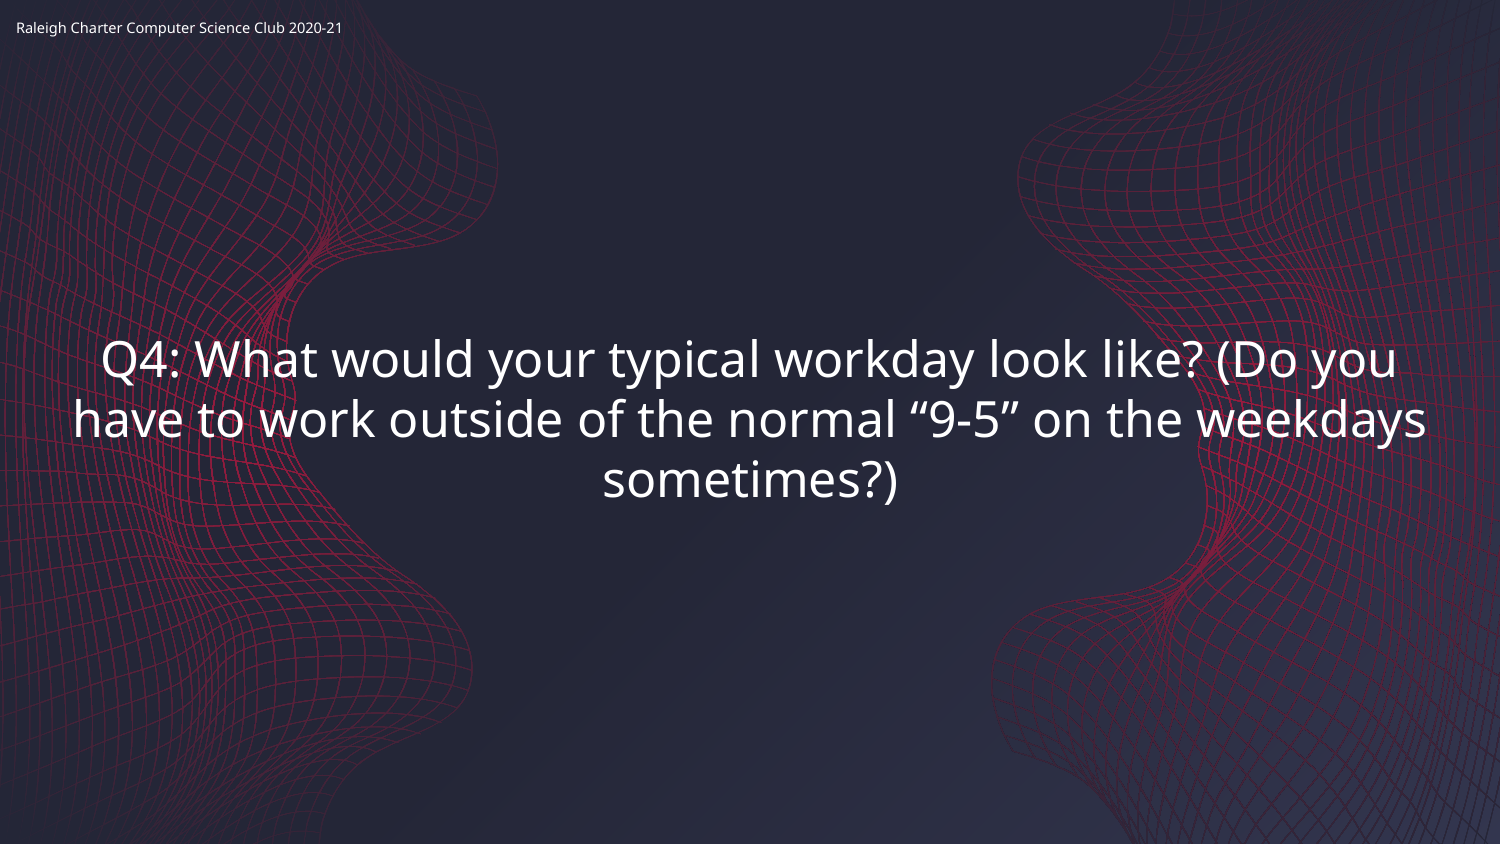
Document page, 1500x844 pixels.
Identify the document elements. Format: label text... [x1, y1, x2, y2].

title Q4: What would your typical workday look like? (Do you have to work outside of the normal “9-5” on the weekdays sometimes?) [44, 261, 1456, 583]
